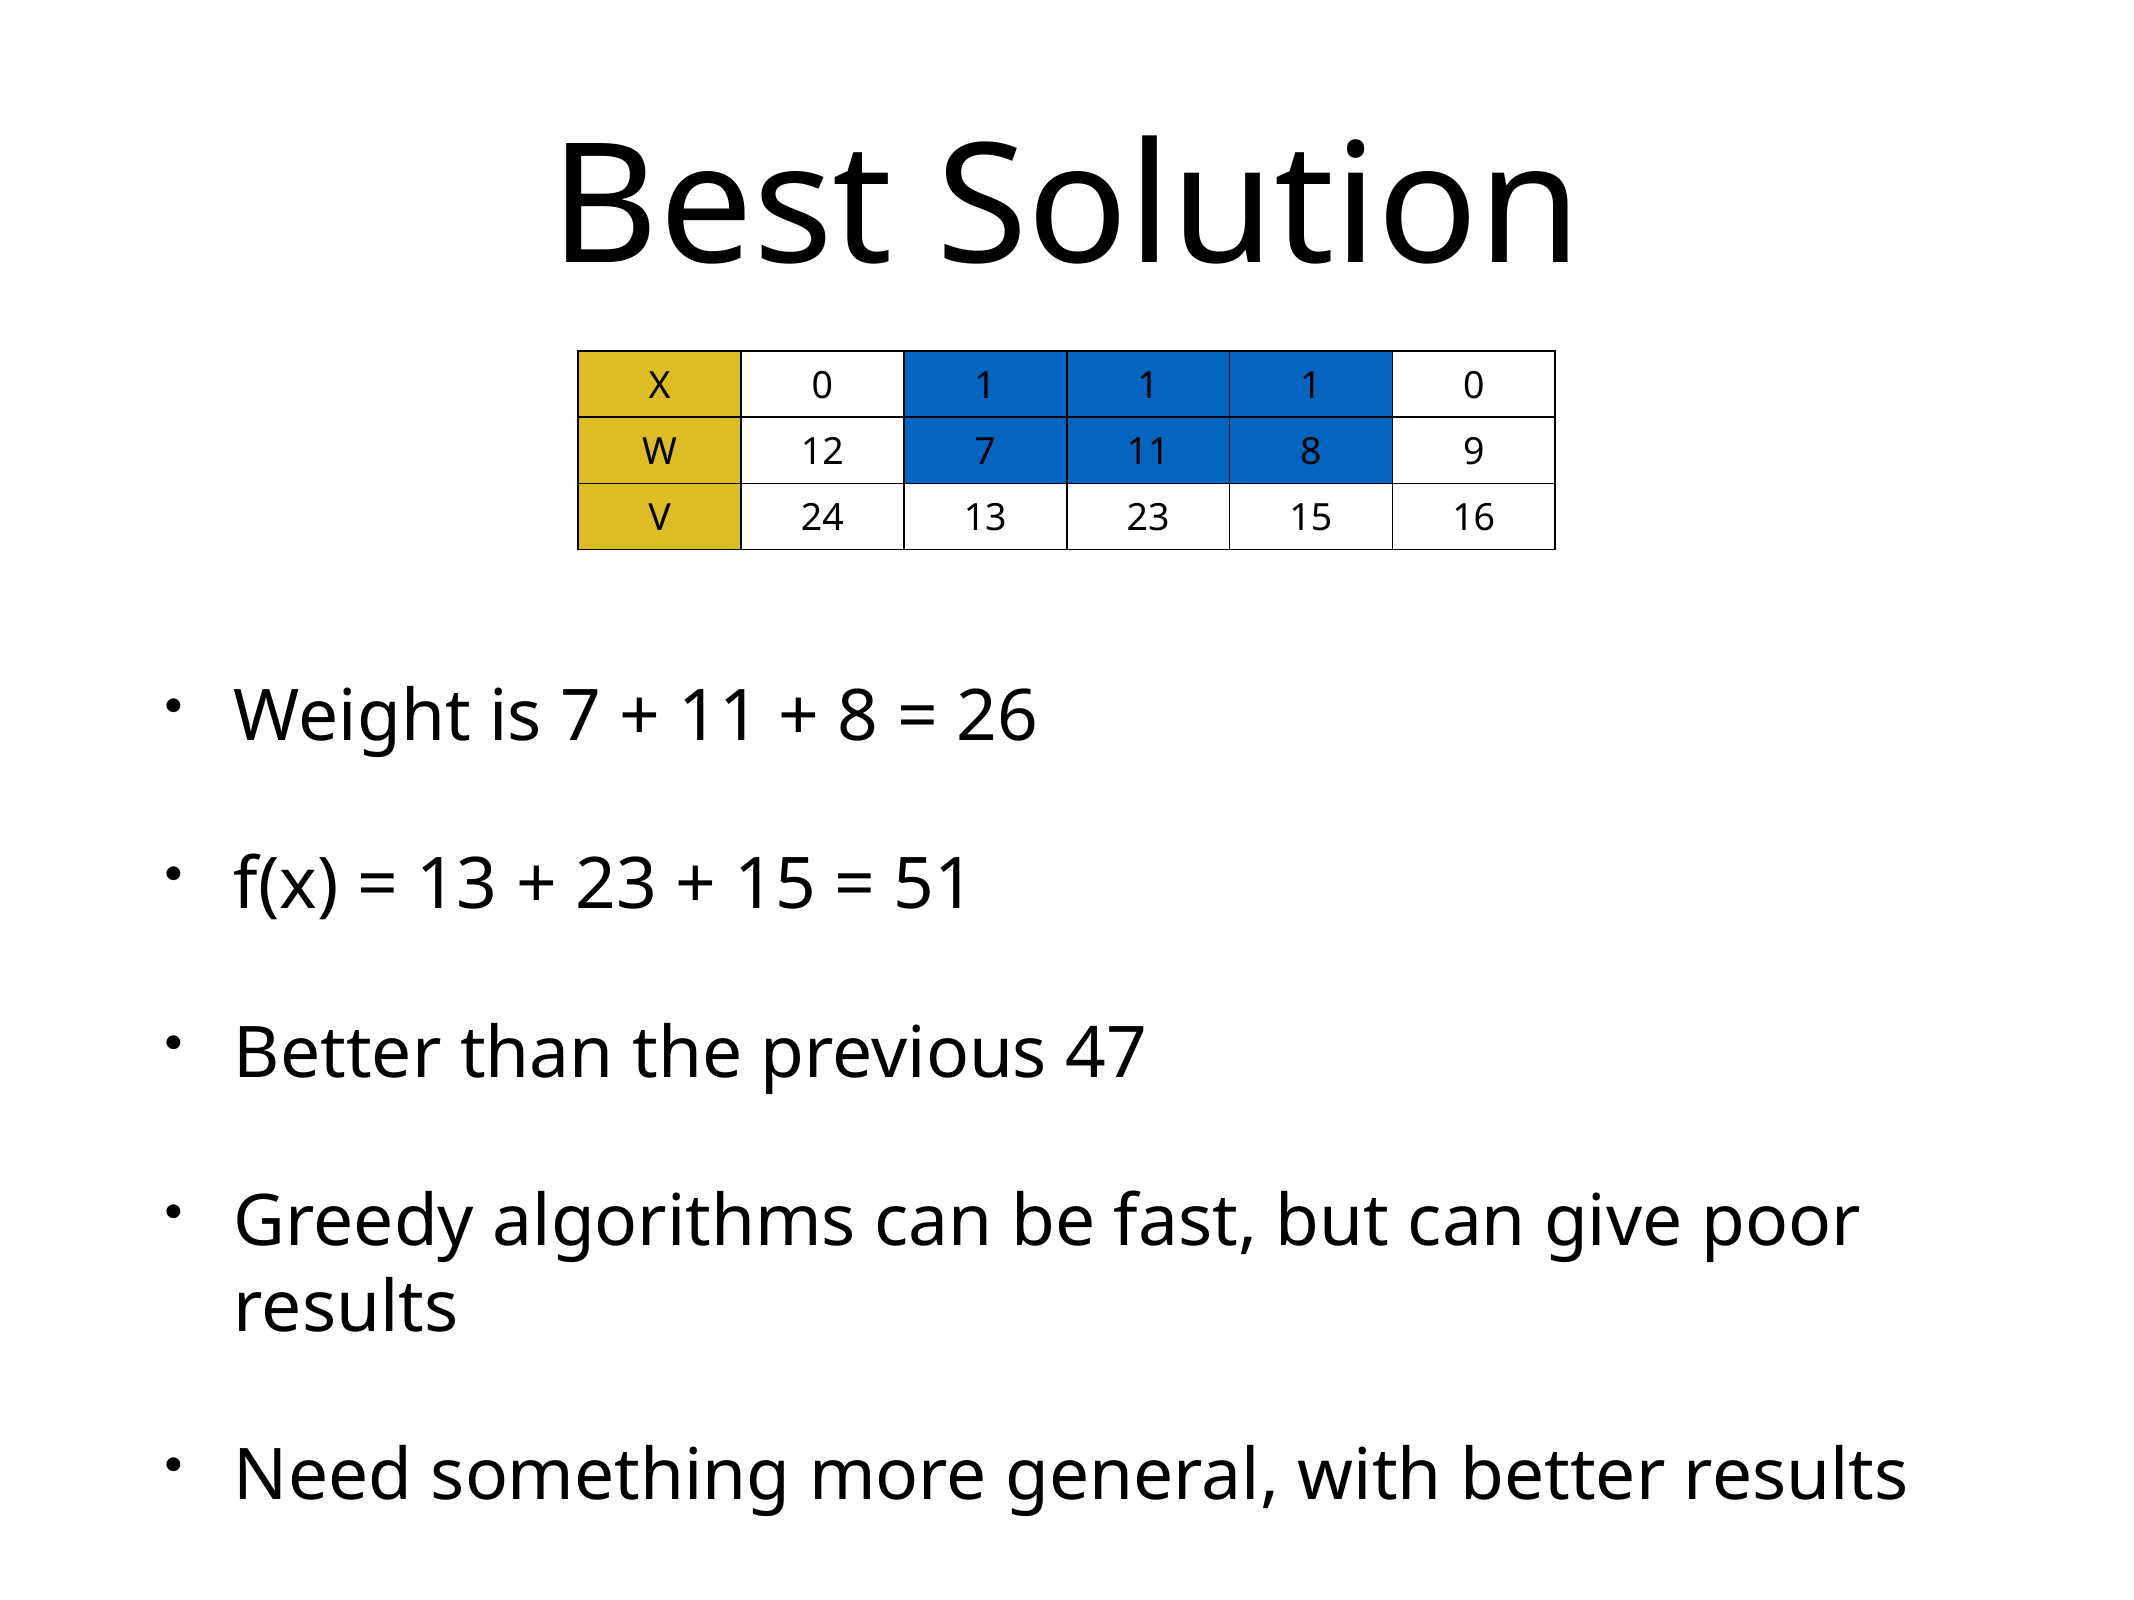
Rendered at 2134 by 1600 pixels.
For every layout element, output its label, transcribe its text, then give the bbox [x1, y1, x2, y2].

table_cell 23 [1068, 484, 1229, 549]
table_header X [579, 352, 740, 416]
table_cell 16 [1393, 484, 1554, 549]
table_cell V [579, 484, 740, 549]
table_header 0 [1393, 352, 1554, 416]
table_header 0 [742, 352, 903, 416]
table_cell 24 [742, 484, 903, 549]
table_header 1 [1230, 352, 1392, 416]
table_cell 8 [1230, 418, 1392, 483]
title Best Solution [155, 72, 1978, 320]
table_cell 11 [1068, 418, 1229, 483]
table_cell 13 [905, 484, 1066, 549]
table_header 1 [1068, 352, 1229, 416]
table_header 1 [905, 352, 1066, 416]
table_cell W [579, 418, 740, 483]
table_cell 9 [1393, 418, 1554, 483]
list Weight is 7 + 11 + 8 = 26 f(x) = 13 + 23 + 15 = 51 Better than the previous 47 Greedy algorithms can be fast, but can give poor results Need something more general, with better results [155, 659, 2071, 1524]
table_cell 12 [742, 418, 903, 483]
table_cell 15 [1230, 484, 1392, 549]
table_cell 7 [905, 418, 1066, 483]
